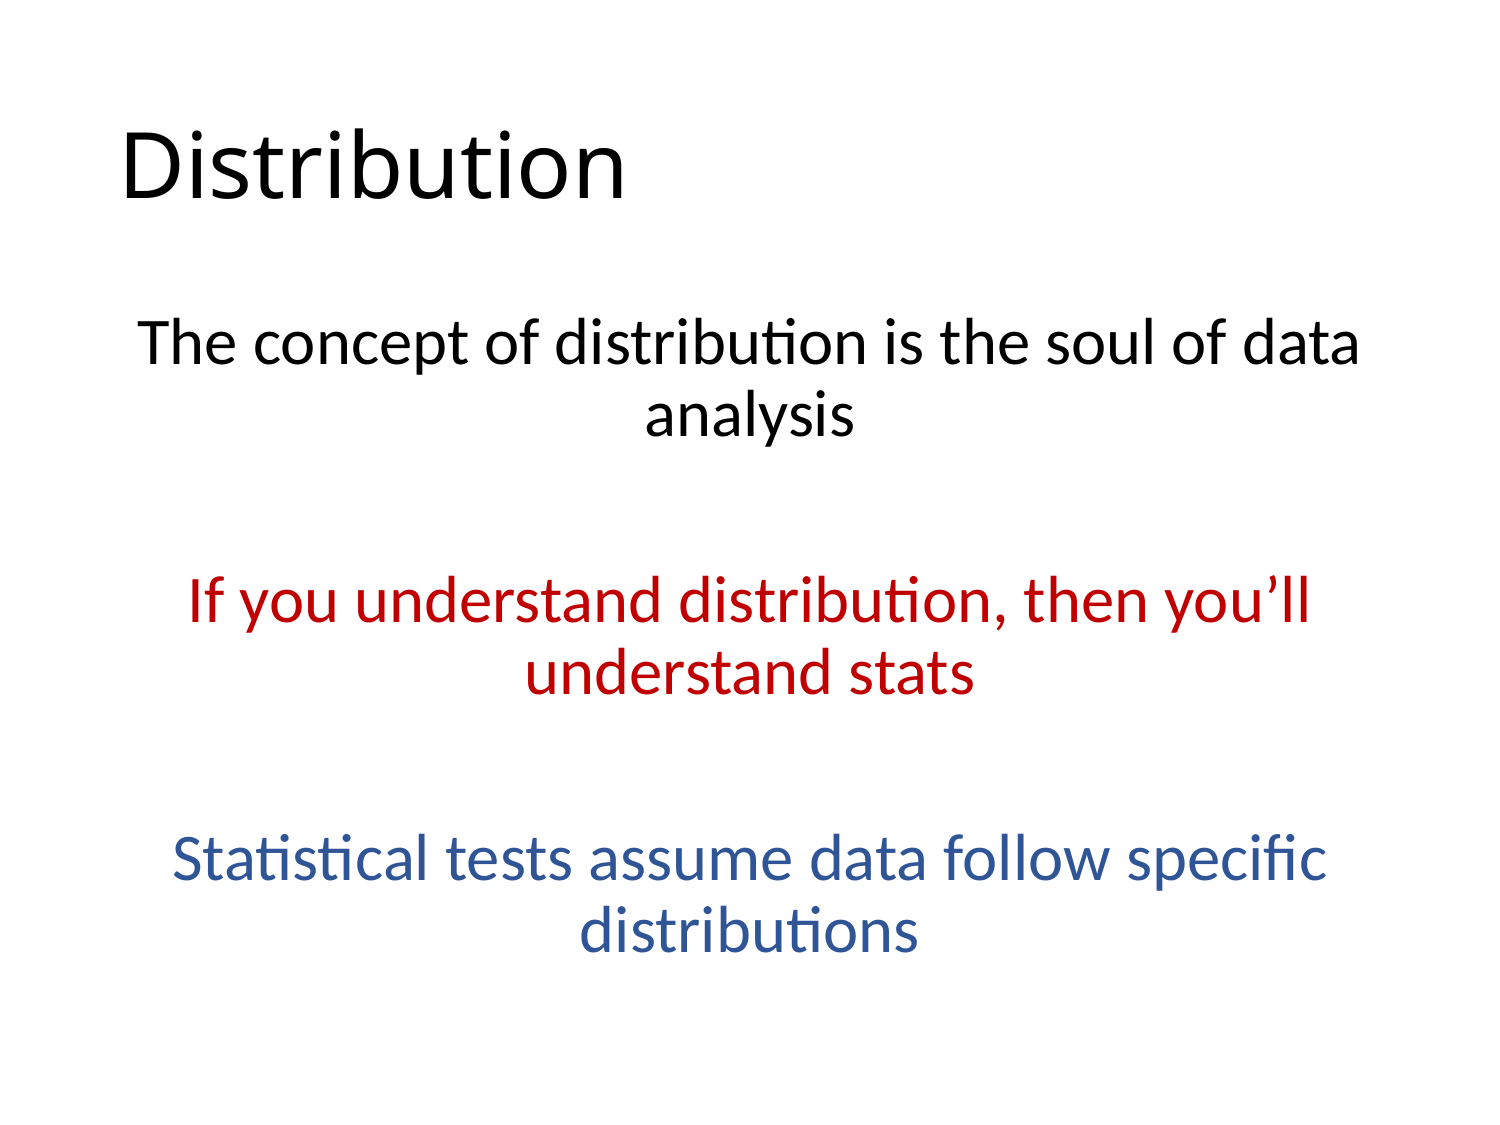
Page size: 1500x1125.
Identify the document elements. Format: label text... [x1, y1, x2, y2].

title Distribution [103, 59, 1397, 278]
list The concept of distribution is the soul of data analysis If you understand distribution, then you’ll understand stats Statistical tests assume data follow specific distributions [103, 299, 1397, 1014]
